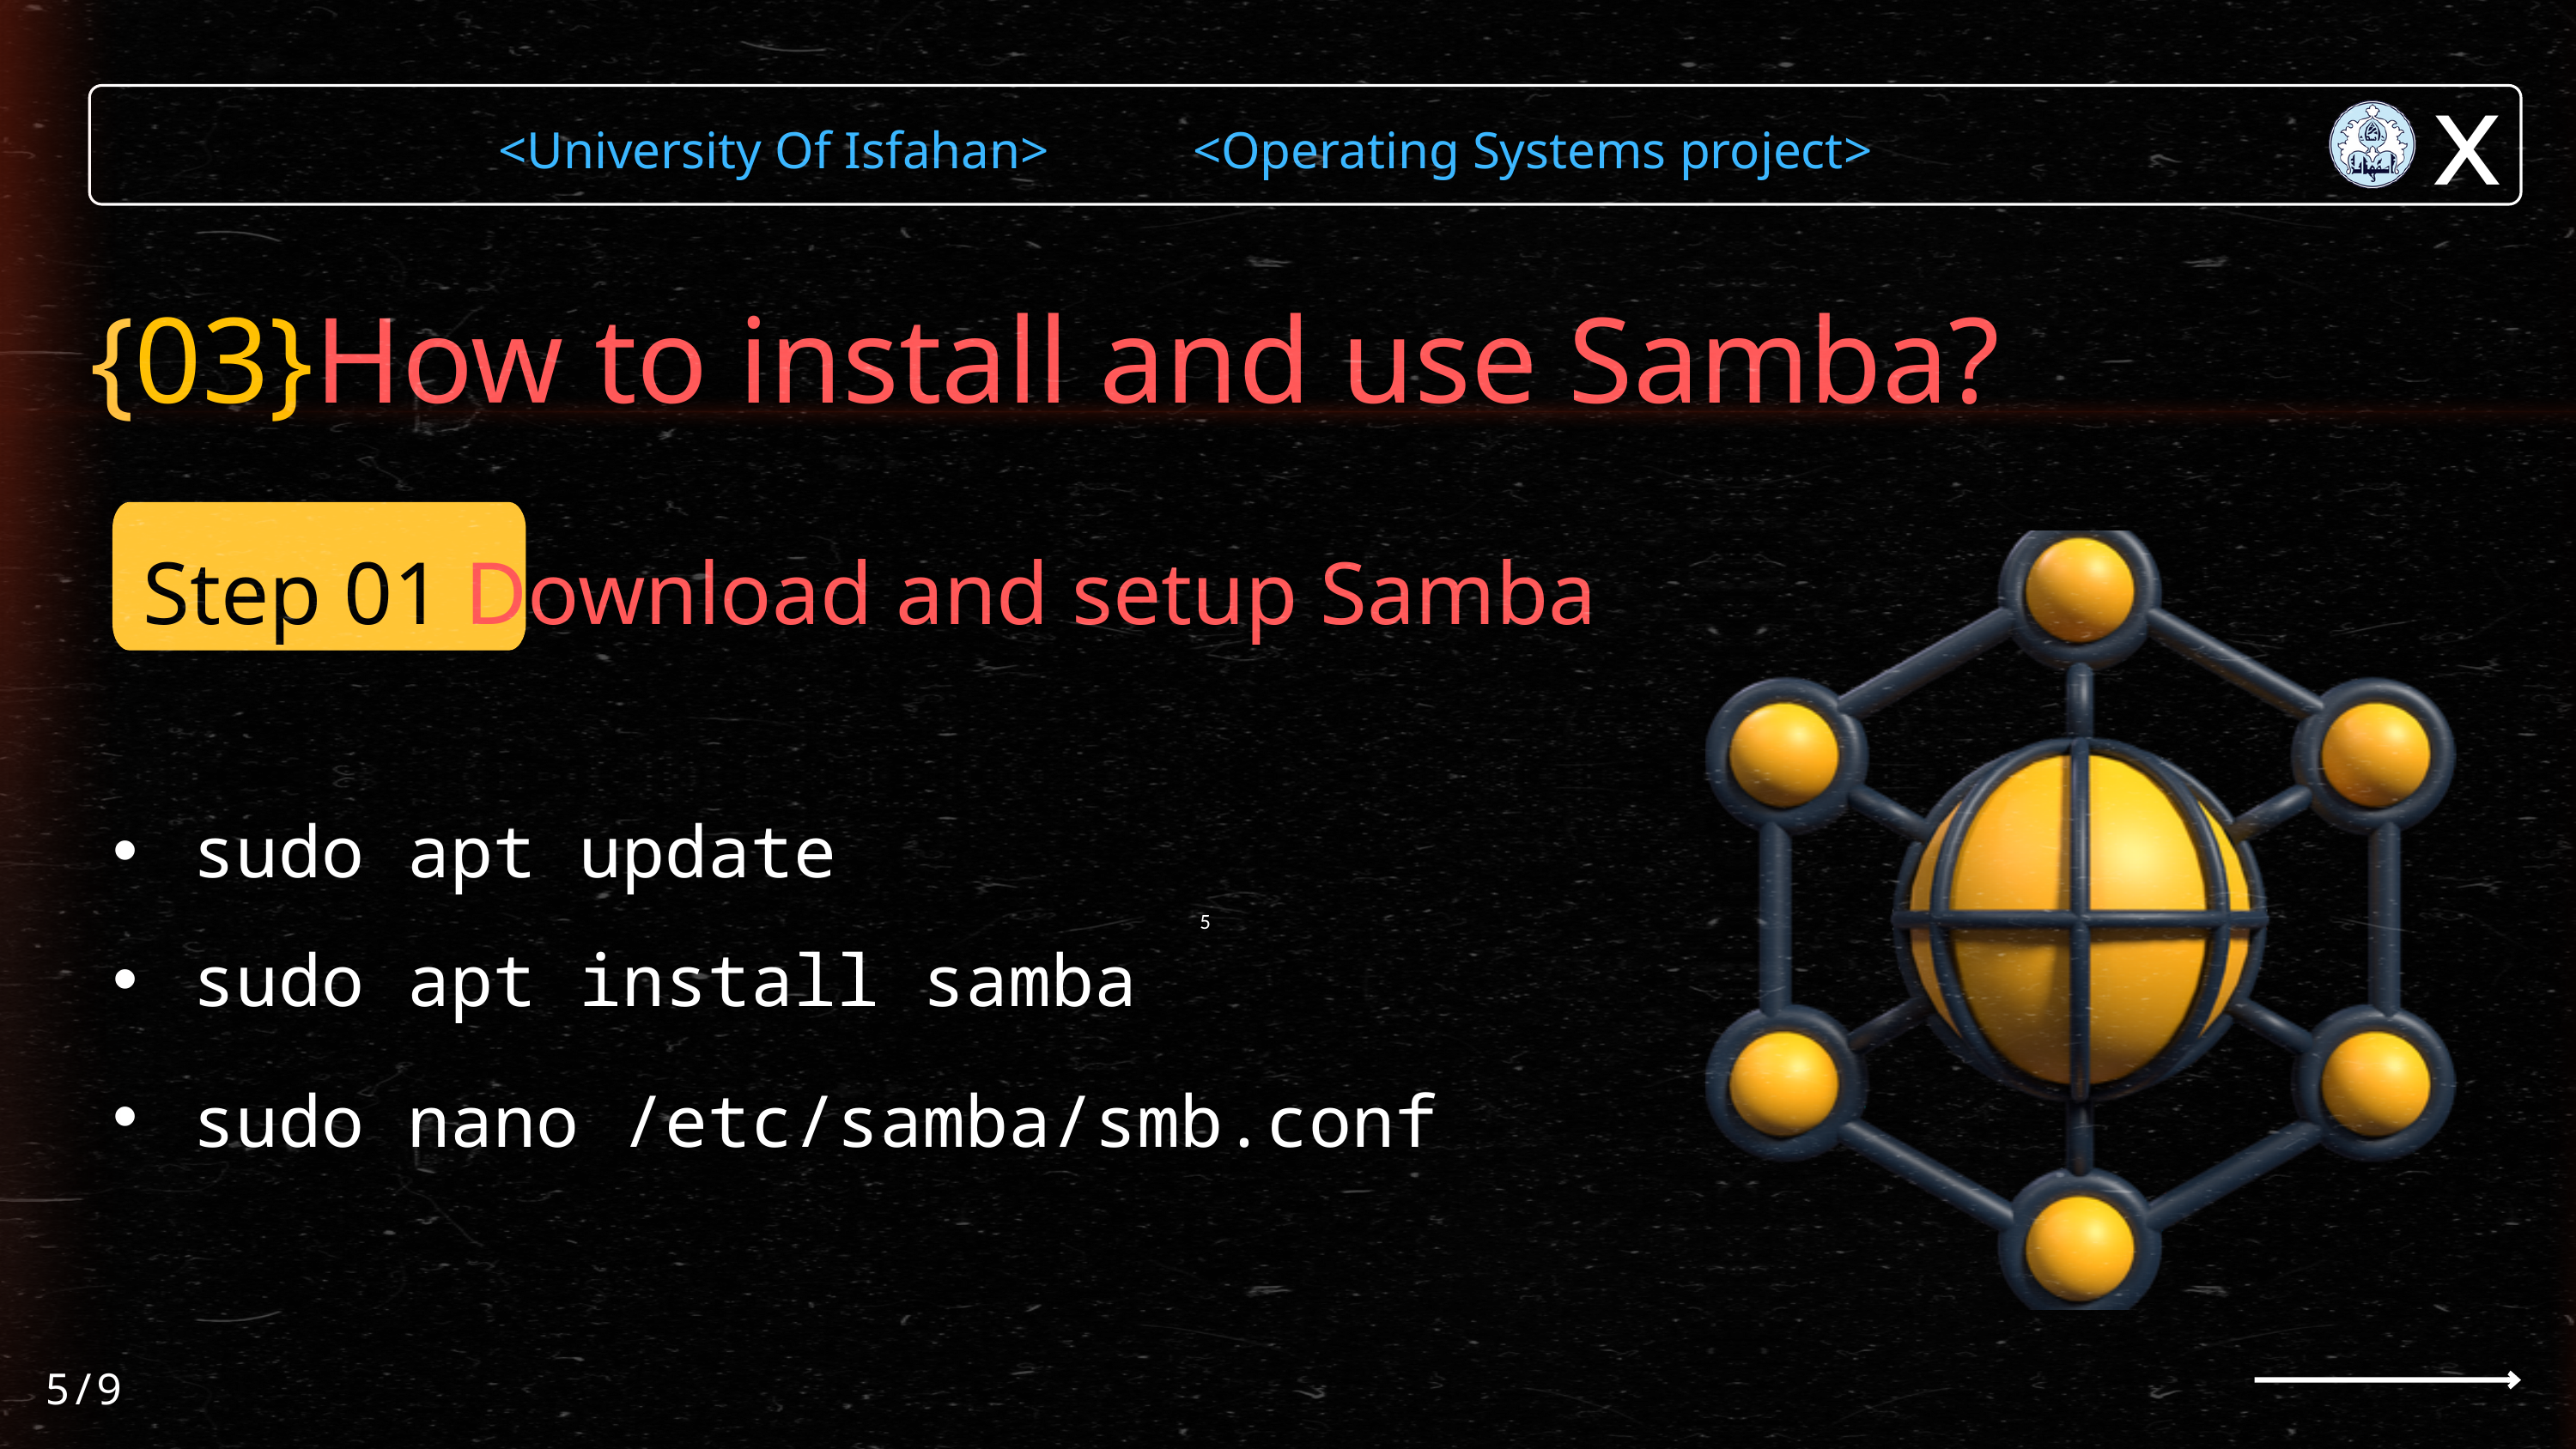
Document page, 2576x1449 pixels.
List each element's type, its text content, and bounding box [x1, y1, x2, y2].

slide_number 5 [922, 894, 1224, 947]
text_box 5/9 [32, 1355, 136, 1420]
text_box [0, 0, 2576, 1449]
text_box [88, 85, 2522, 205]
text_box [112, 501, 526, 651]
